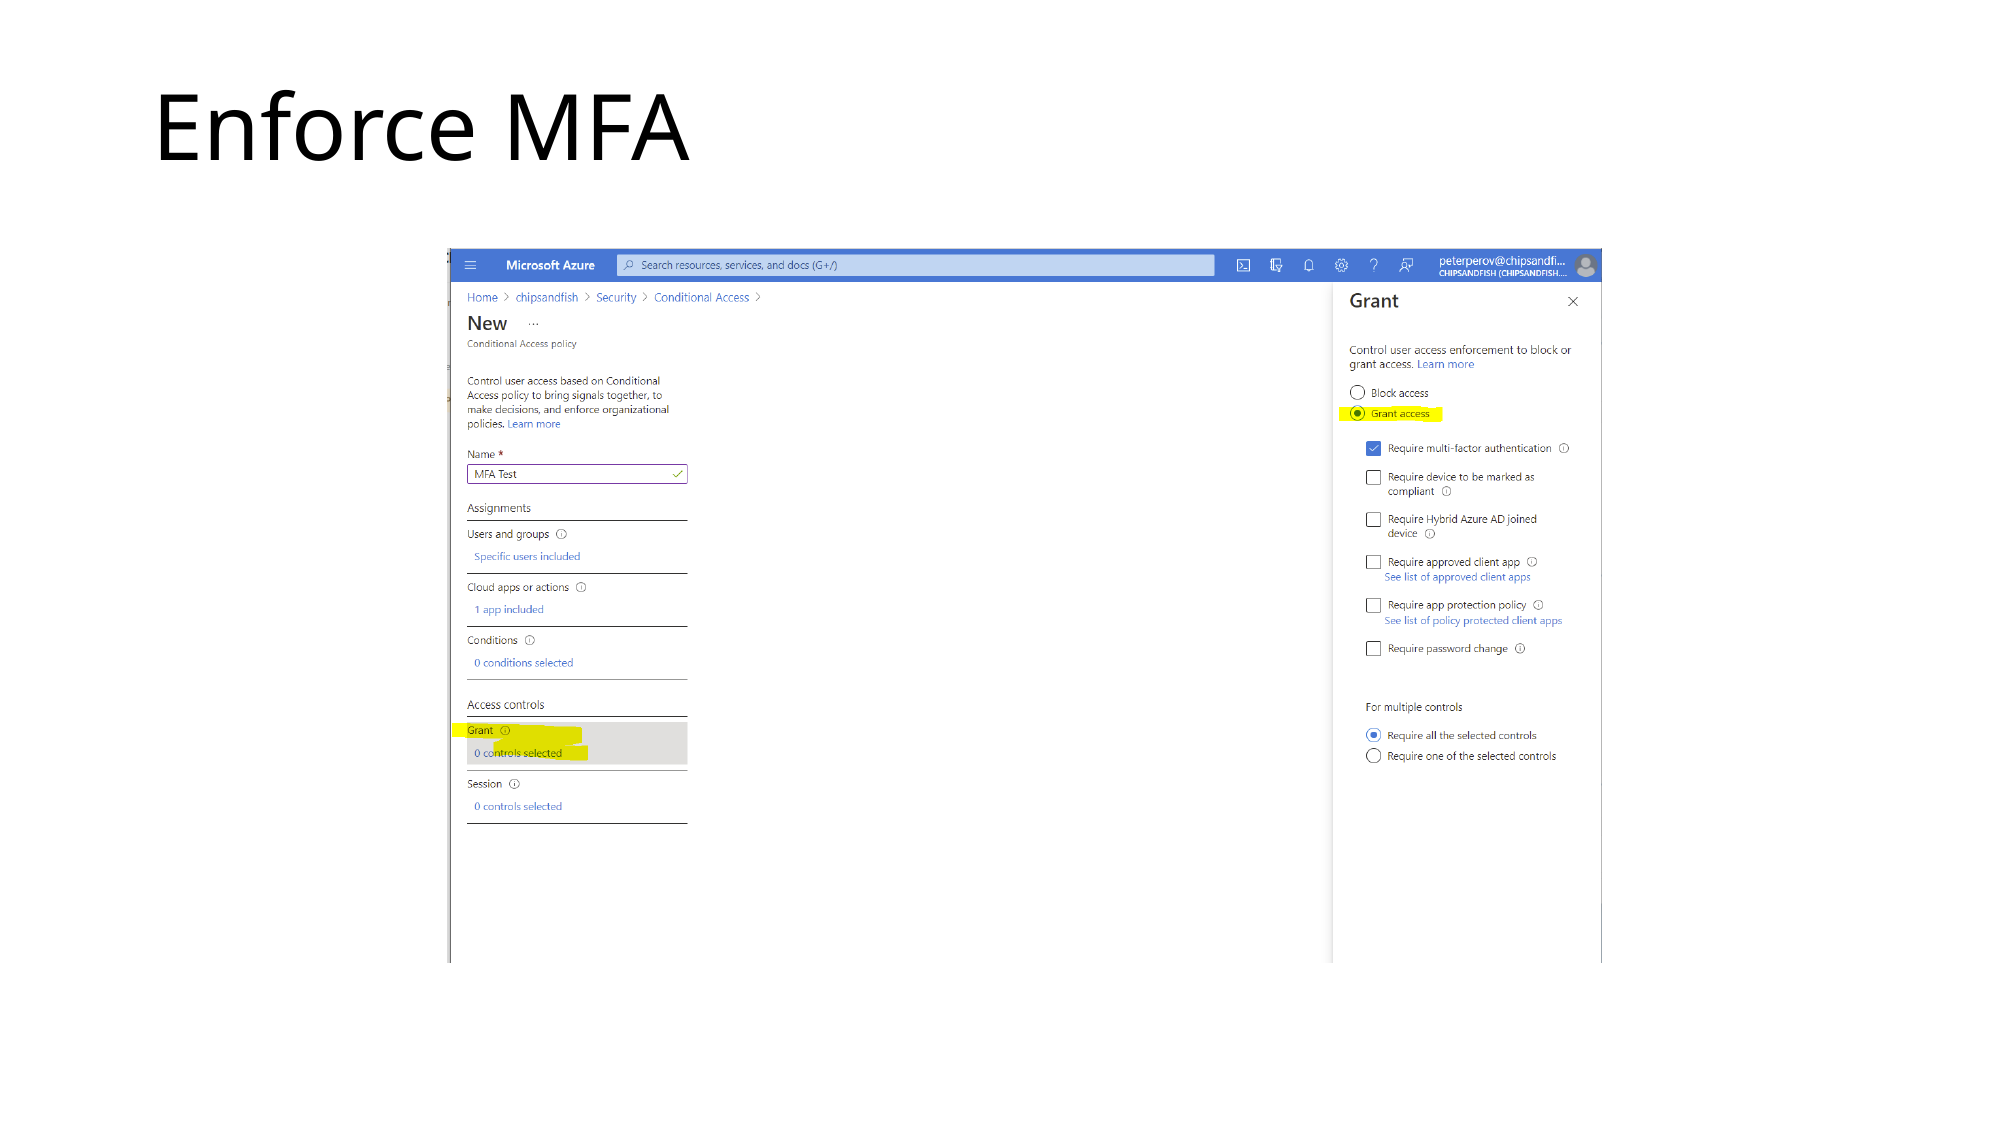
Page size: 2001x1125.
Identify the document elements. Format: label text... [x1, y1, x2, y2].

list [447, 248, 1602, 963]
title Enforce MFA [137, 59, 1863, 203]
